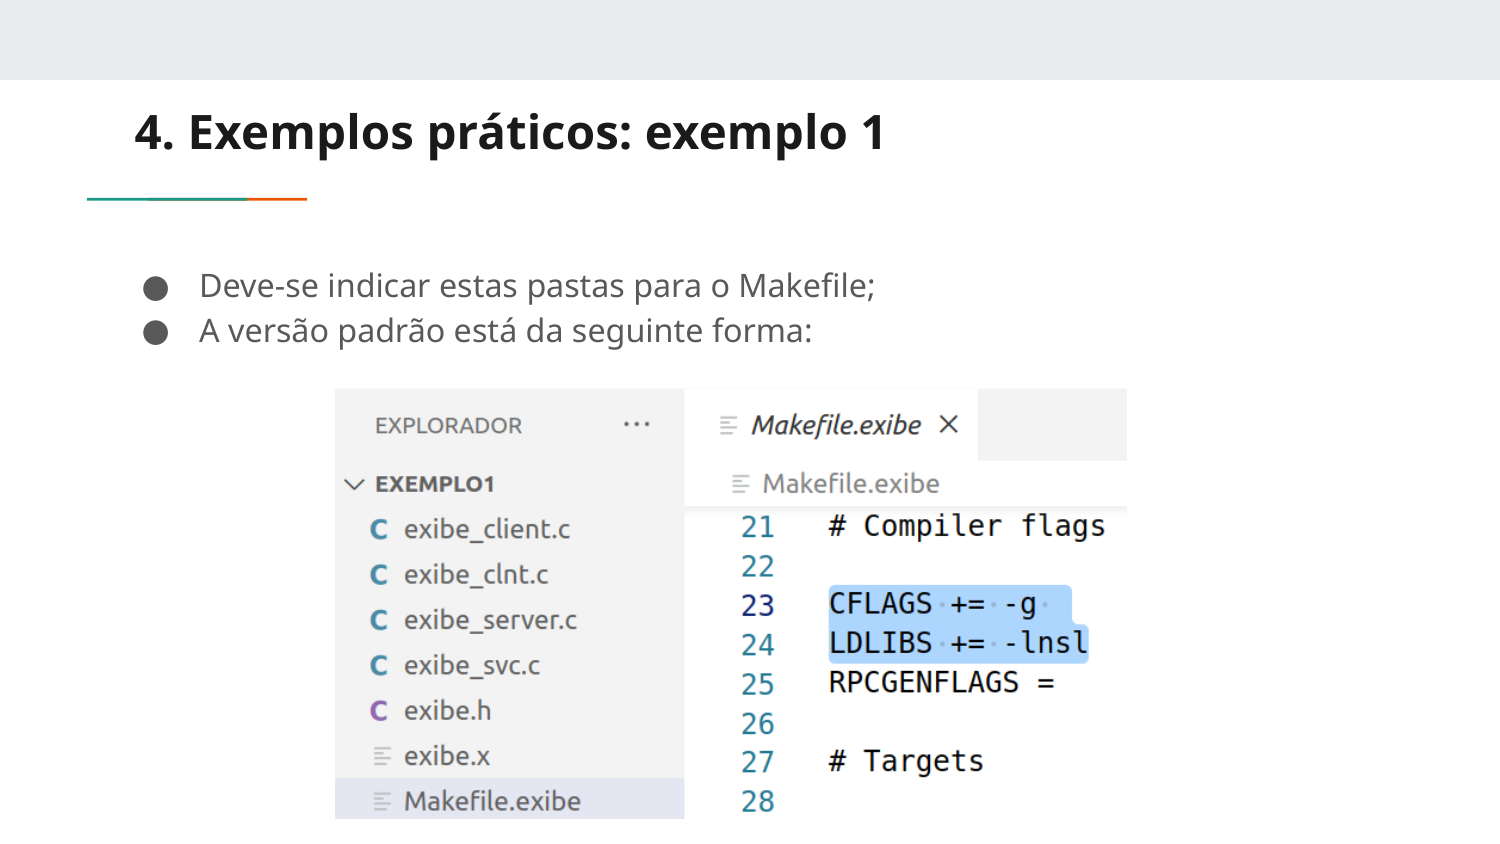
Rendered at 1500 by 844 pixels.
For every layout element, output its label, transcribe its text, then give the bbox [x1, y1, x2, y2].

picture [335, 388, 1127, 819]
title 4. Exemplos práticos: exemplo 1 [119, 87, 1381, 175]
list Deve-se indicar estas pastas para o Makefile; A versão padrão está da seguinte forma: [119, 244, 1381, 364]
